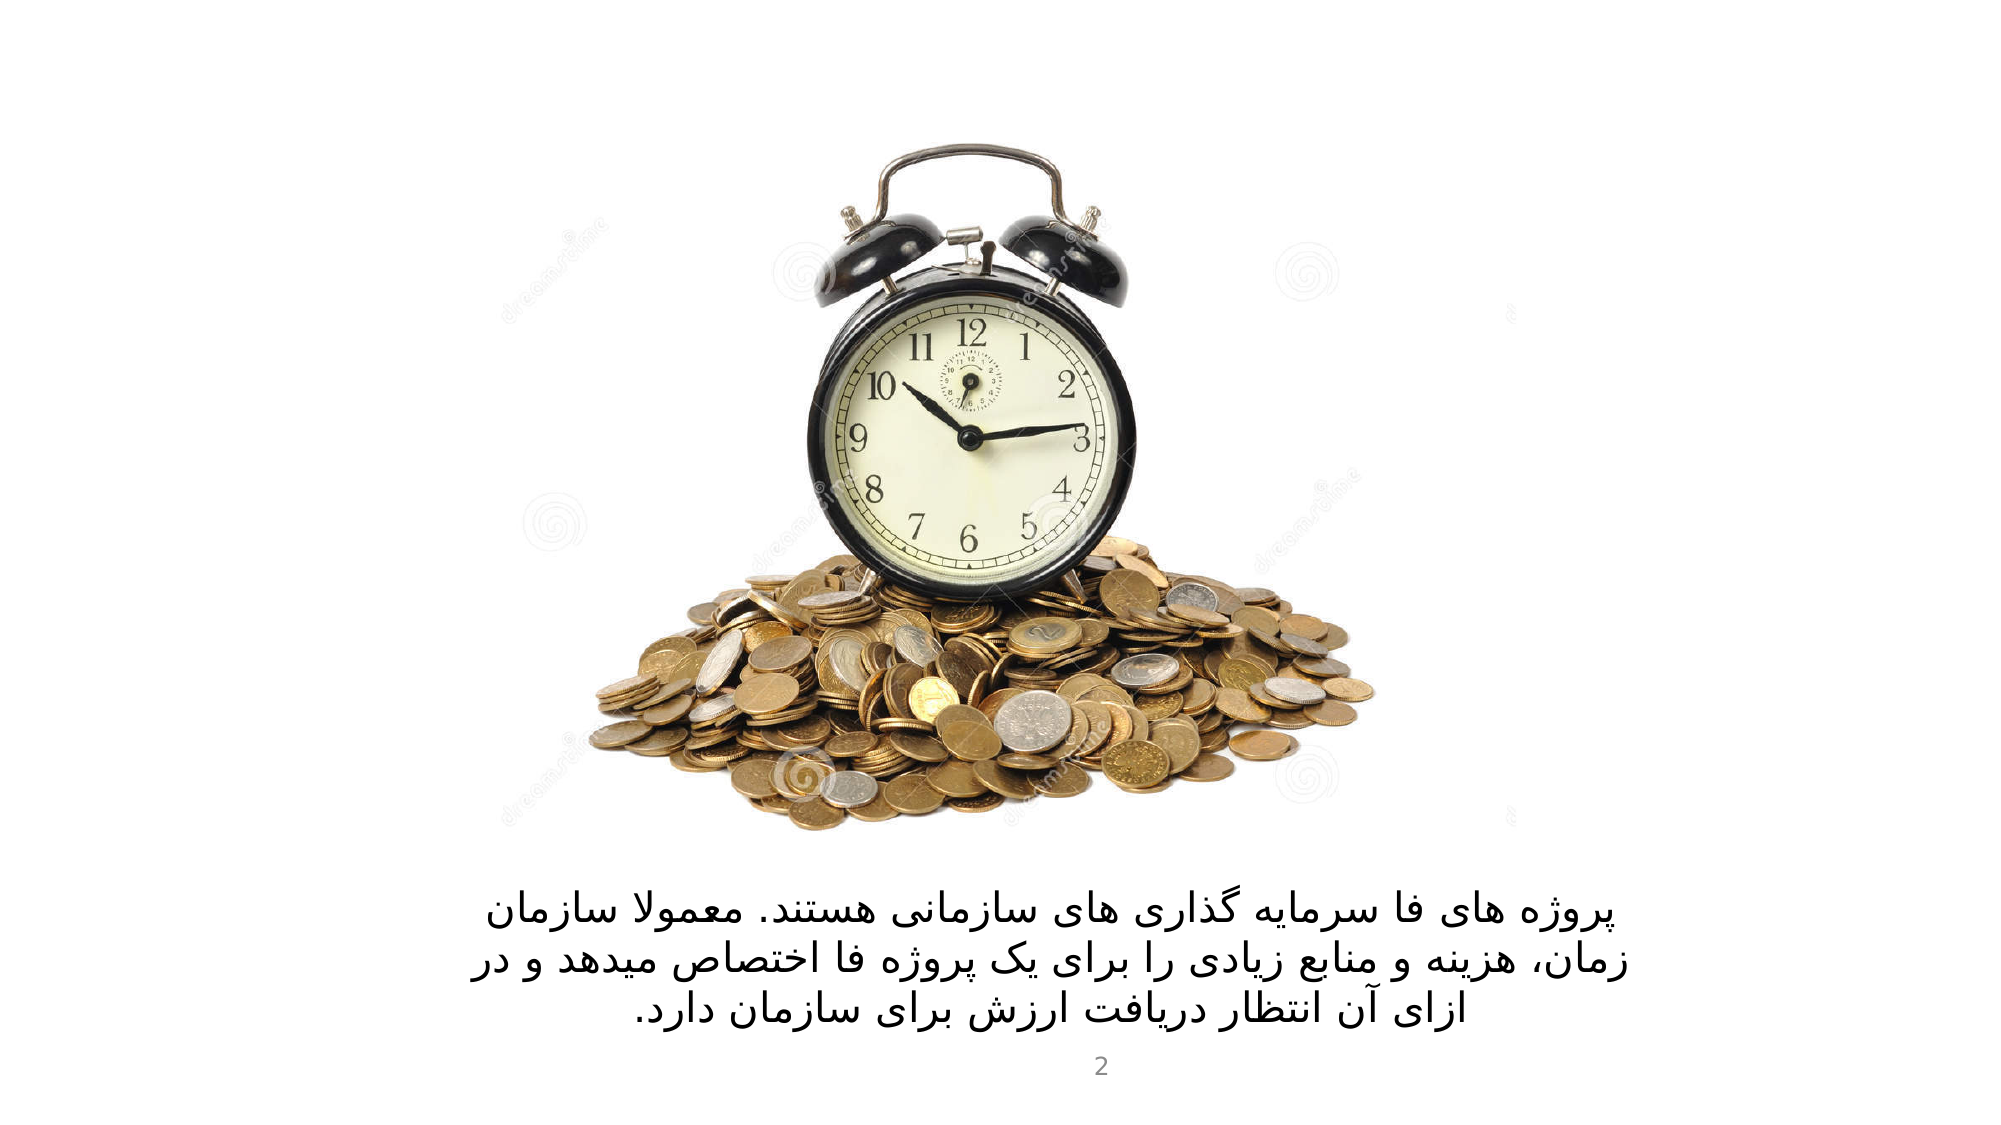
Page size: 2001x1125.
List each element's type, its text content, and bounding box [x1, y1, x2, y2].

slide_number 2 [674, 1035, 1125, 1096]
text_box پروژه های فا سرمایه گذاری های سازمانی هستند. معمولا سازمان زمان، هزینه و منابع زیادی را برای یک پروژه فا اختصاص میدهد و در ازای آن انتظار دریافت ارزش برای سازمان دارد. [446, 873, 1656, 1039]
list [429, 128, 1517, 839]
